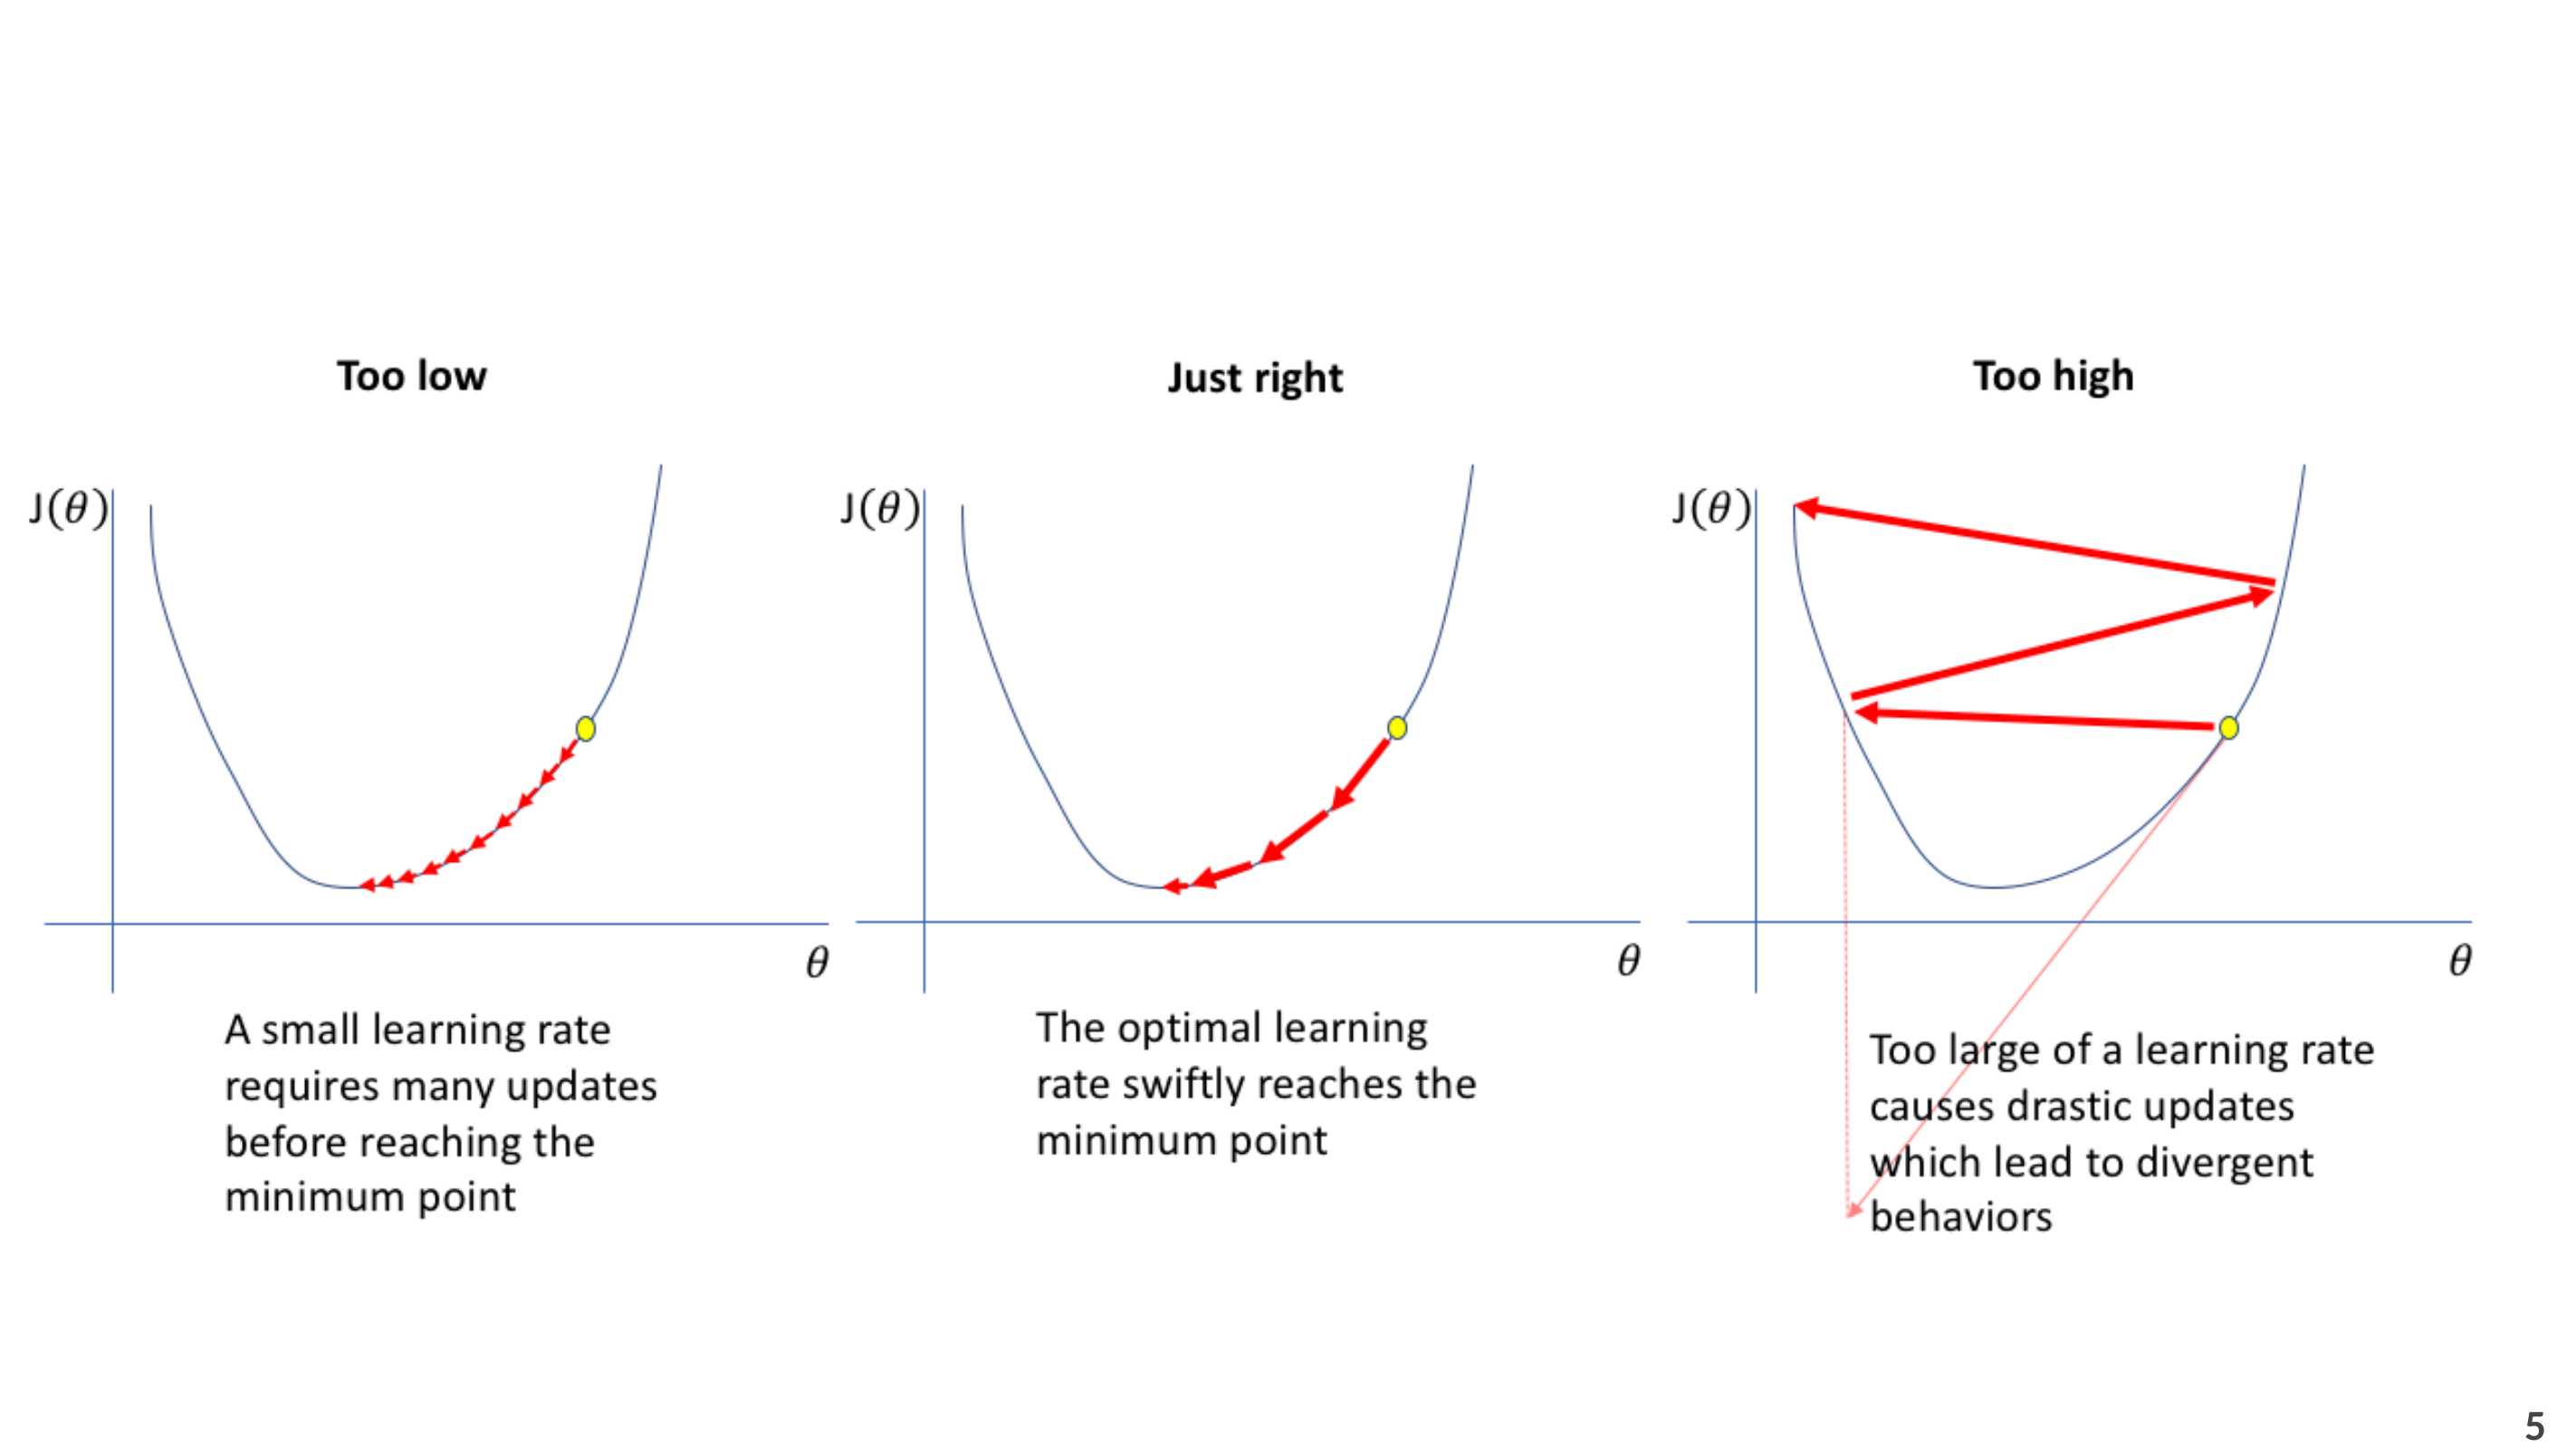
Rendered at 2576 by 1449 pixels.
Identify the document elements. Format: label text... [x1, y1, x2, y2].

slide_number 5 [2352, 1391, 2560, 1449]
picture [20, 316, 2501, 1280]
